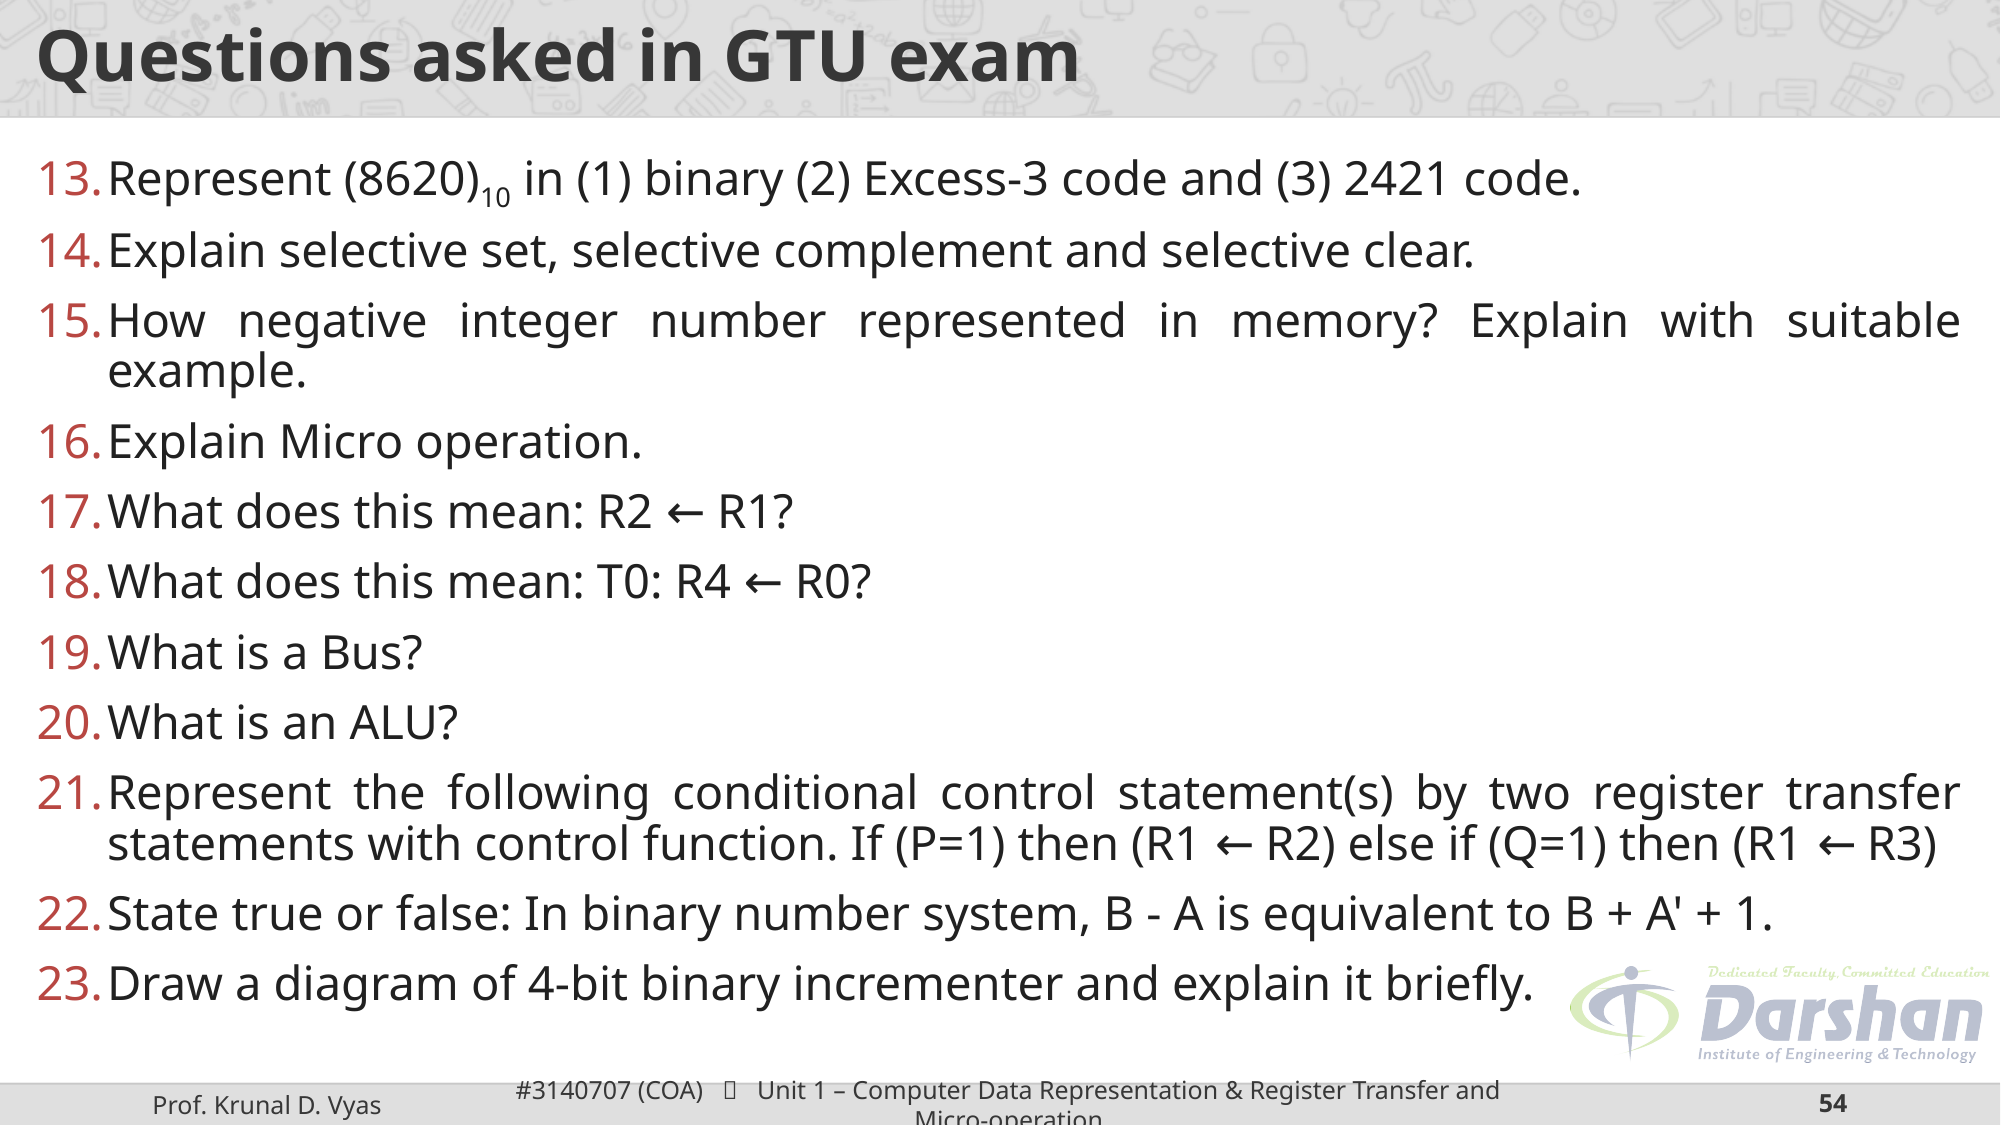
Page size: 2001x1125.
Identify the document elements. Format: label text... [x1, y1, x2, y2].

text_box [1570, 966, 1990, 1063]
title Questions asked in GTU exam [0, 0, 2000, 117]
list Represent (8620)10 in (1) binary (2) Excess-3 code and (3) 2421 code. Explain selective set, selective complement and selective clear. How negative integer number represented in memory? Explain with suitable example. Explain Micro operation. What does this mean: R2 ← R1? What does this mean: T0: R4 ← R0? What is a Bus? What is an ALU? Represent the following conditional control statement(s) by two register transfer statements with control function. If (P=1) then (R1 ← R2) else if (Q=1) then (R1 ← R3) State true or false: In binary number system, B - A is equivalent to B + A' + 1. Draw a diagram of 4-bit binary incrementer and explain it briefly. [21, 141, 1979, 1059]
